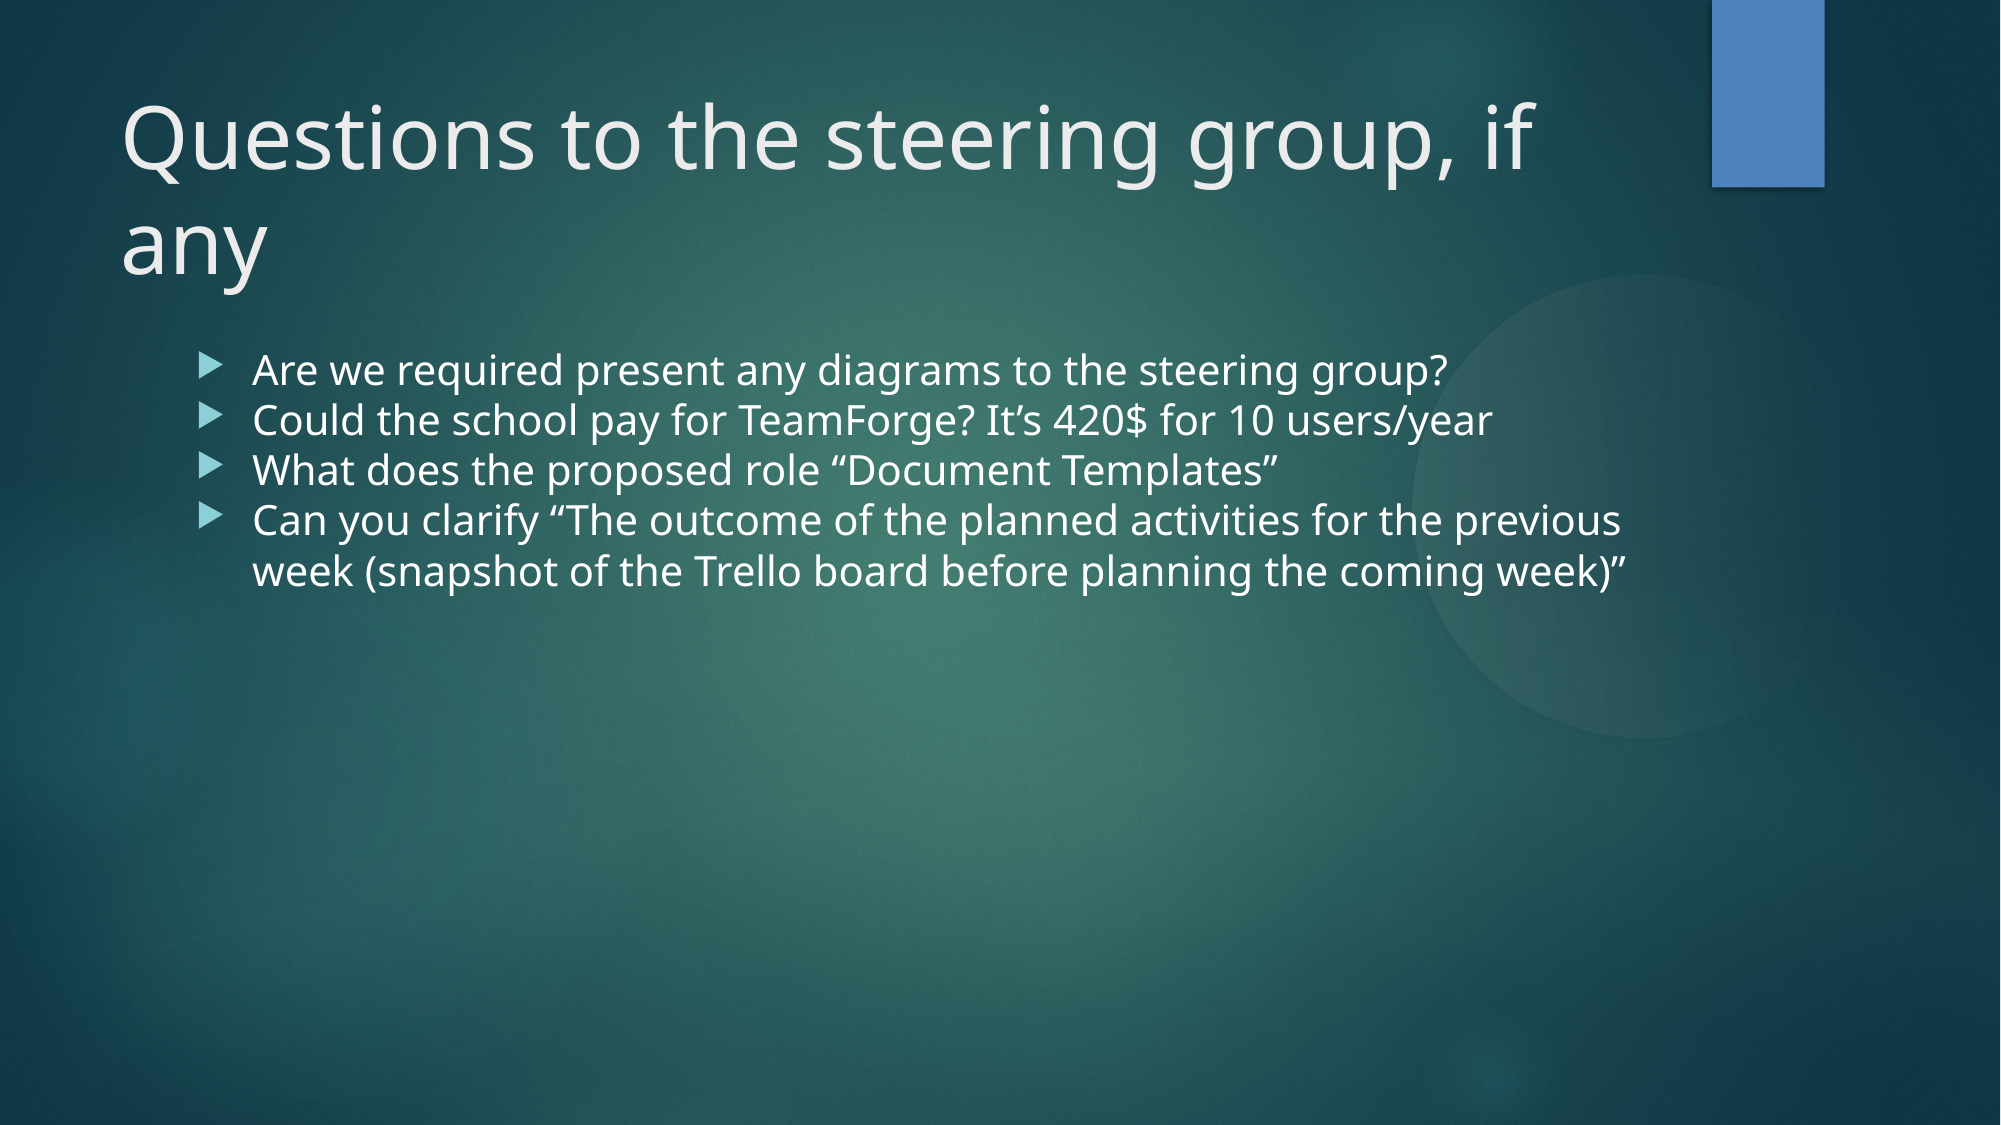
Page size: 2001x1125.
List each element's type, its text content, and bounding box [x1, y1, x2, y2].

text_box Questions to the steering group, if any [106, 74, 1649, 304]
picture [0, 0, 2001, 1125]
text_box Are we required present any diagrams to the steering group? Could the school pay for TeamForge? It’s 420$ for 10 users/year What does the proposed role “Document Templates” Can you clarify “The outcome of the planned activities for the previous week (snapshot of the Trello board before planning the coming week)” [181, 336, 1649, 1025]
